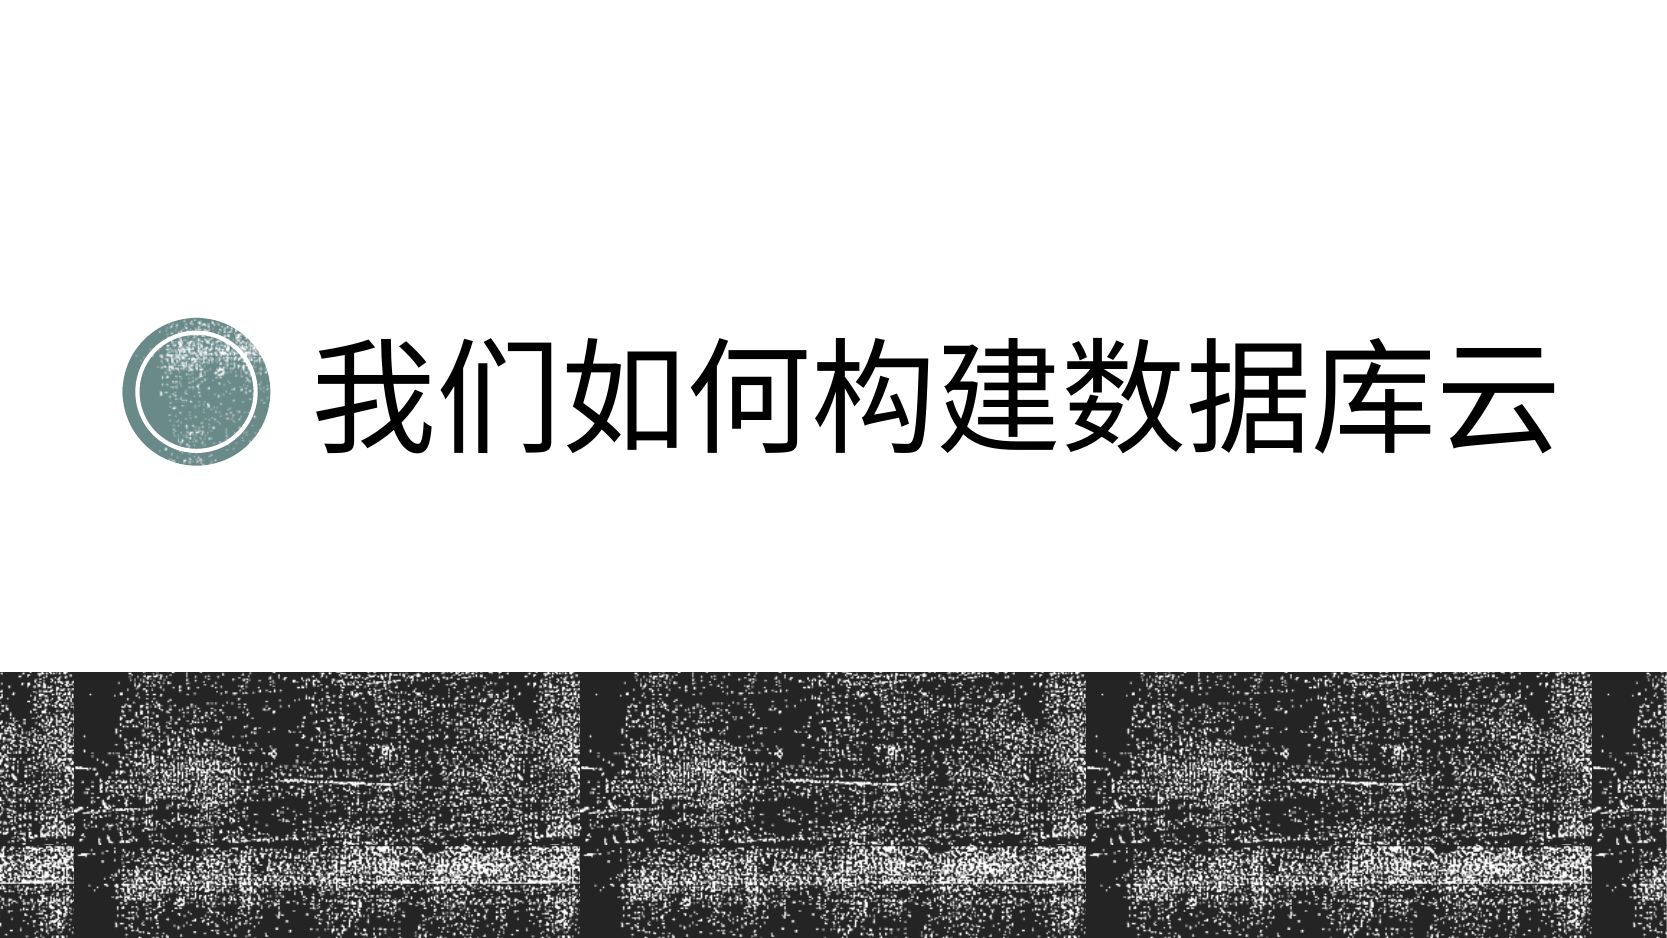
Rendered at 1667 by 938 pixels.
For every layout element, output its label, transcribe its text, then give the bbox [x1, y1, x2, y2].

title 我们如何构建数据库云 [296, 167, 1590, 649]
